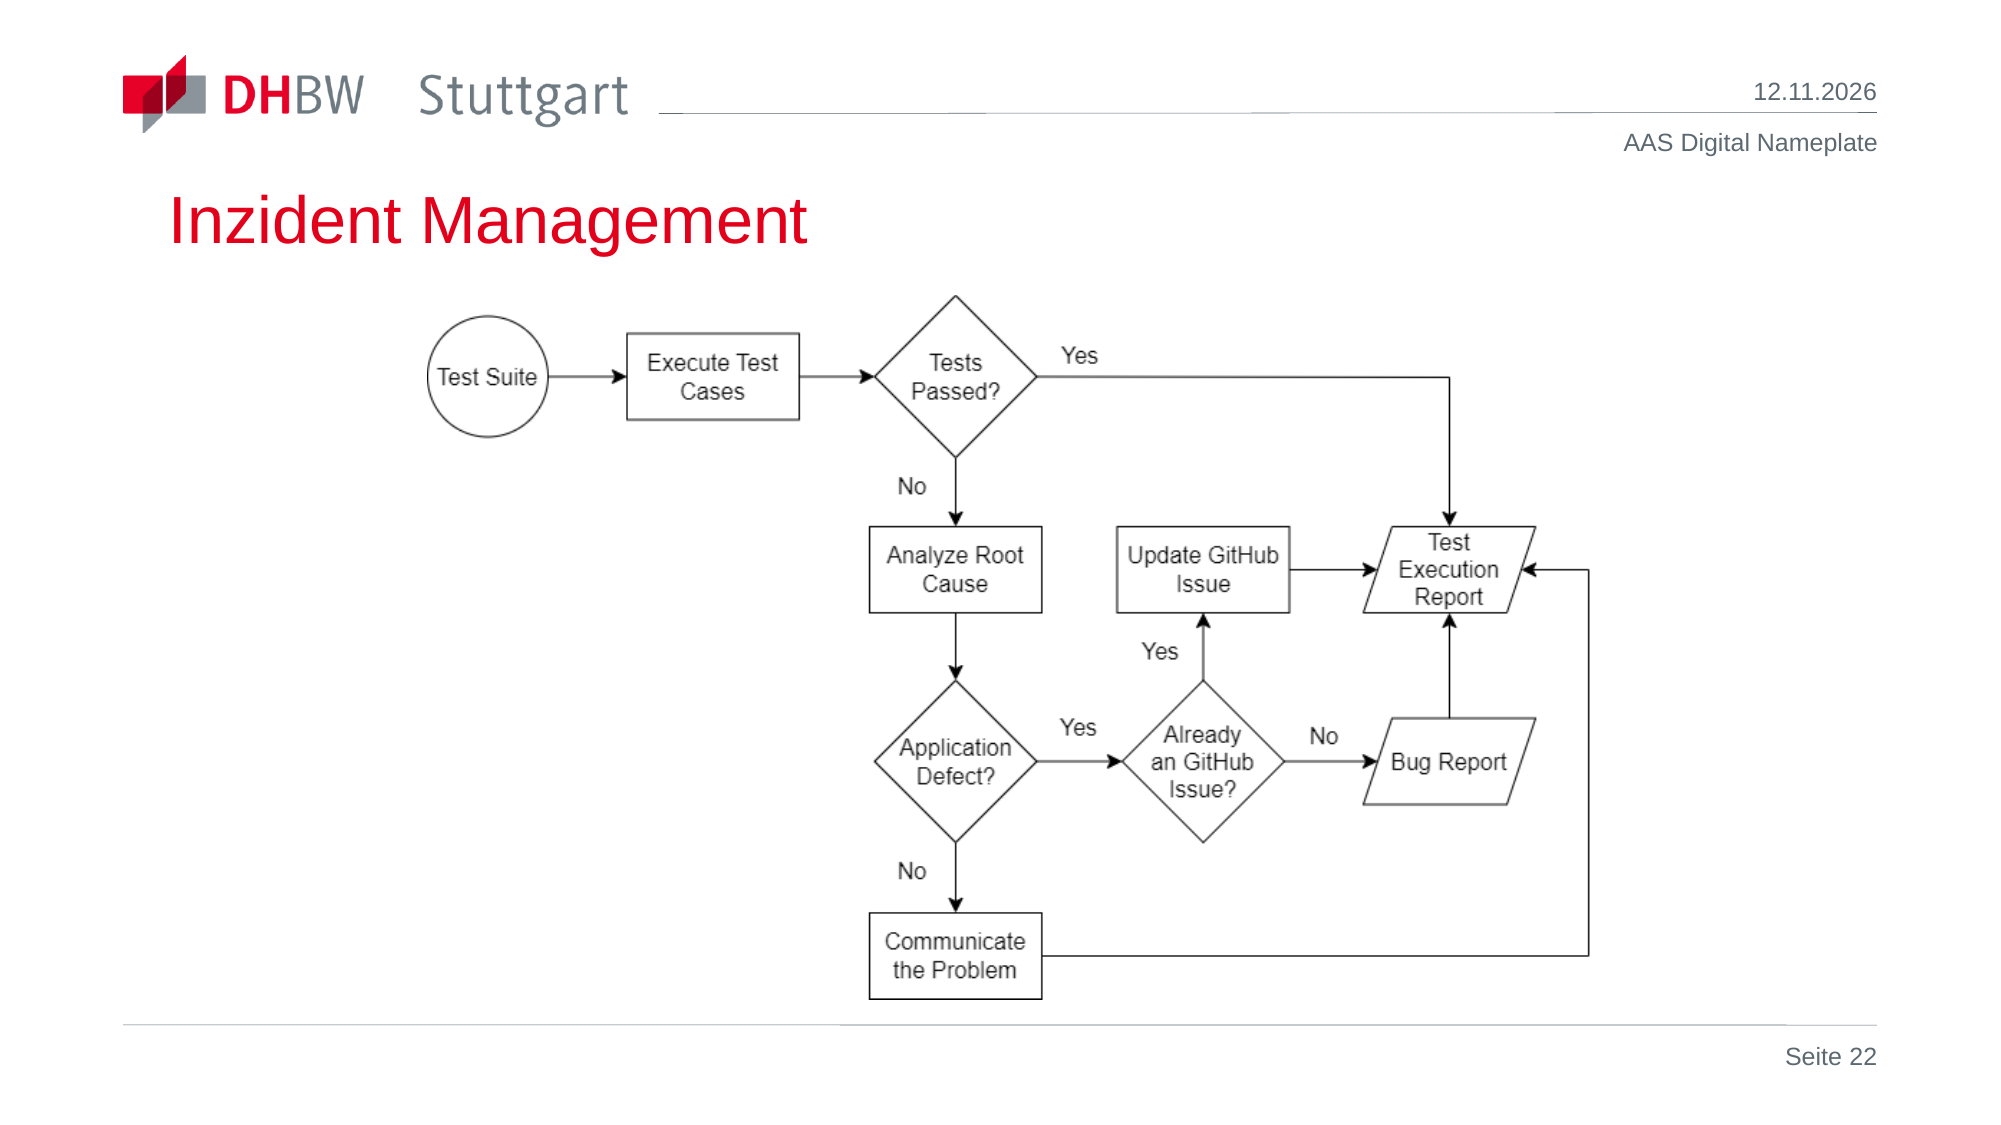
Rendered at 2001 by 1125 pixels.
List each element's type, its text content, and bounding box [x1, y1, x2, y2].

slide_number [1494, 67, 1893, 114]
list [426, 295, 1604, 1001]
slide_number Seite 22 [1707, 1033, 1893, 1108]
picture [123, 55, 630, 133]
title Inzident Management [153, 177, 1877, 265]
